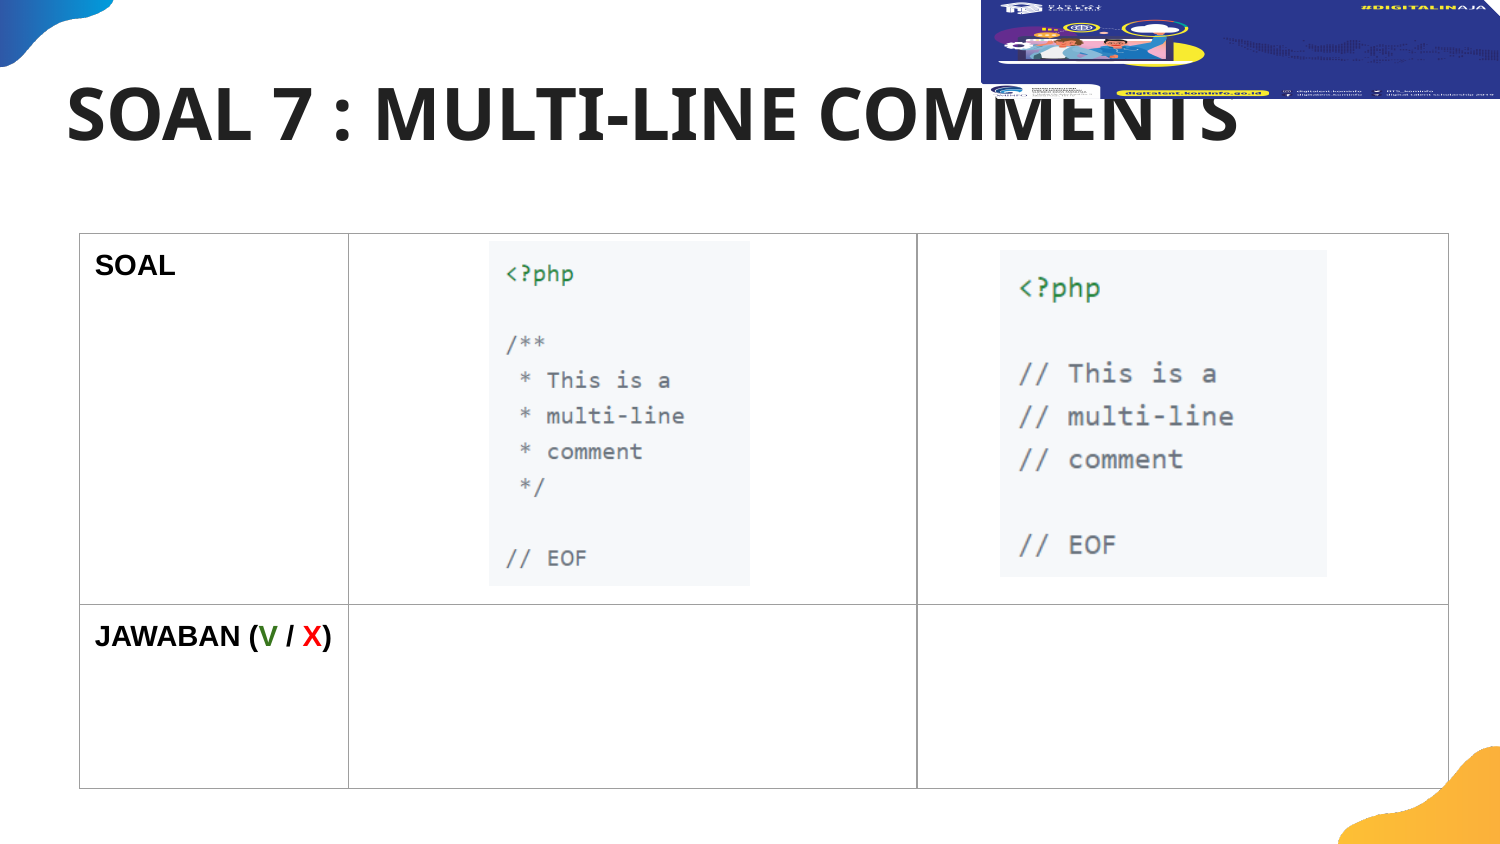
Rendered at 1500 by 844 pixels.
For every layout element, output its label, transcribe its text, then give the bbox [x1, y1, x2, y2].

picture [980, 0, 1500, 100]
title SOAL 7 : MULTI-LINE COMMENTS [51, 48, 1449, 180]
table_header [918, 234, 1448, 604]
table_header [349, 234, 916, 604]
table_cell [349, 605, 916, 788]
picture [0, 0, 115, 73]
picture [1000, 250, 1327, 577]
table_cell JAWABAN (V / X) [80, 605, 348, 788]
picture [489, 241, 751, 586]
table_header SOAL [80, 234, 348, 604]
table_cell [918, 605, 1448, 788]
picture [1335, 738, 1500, 844]
